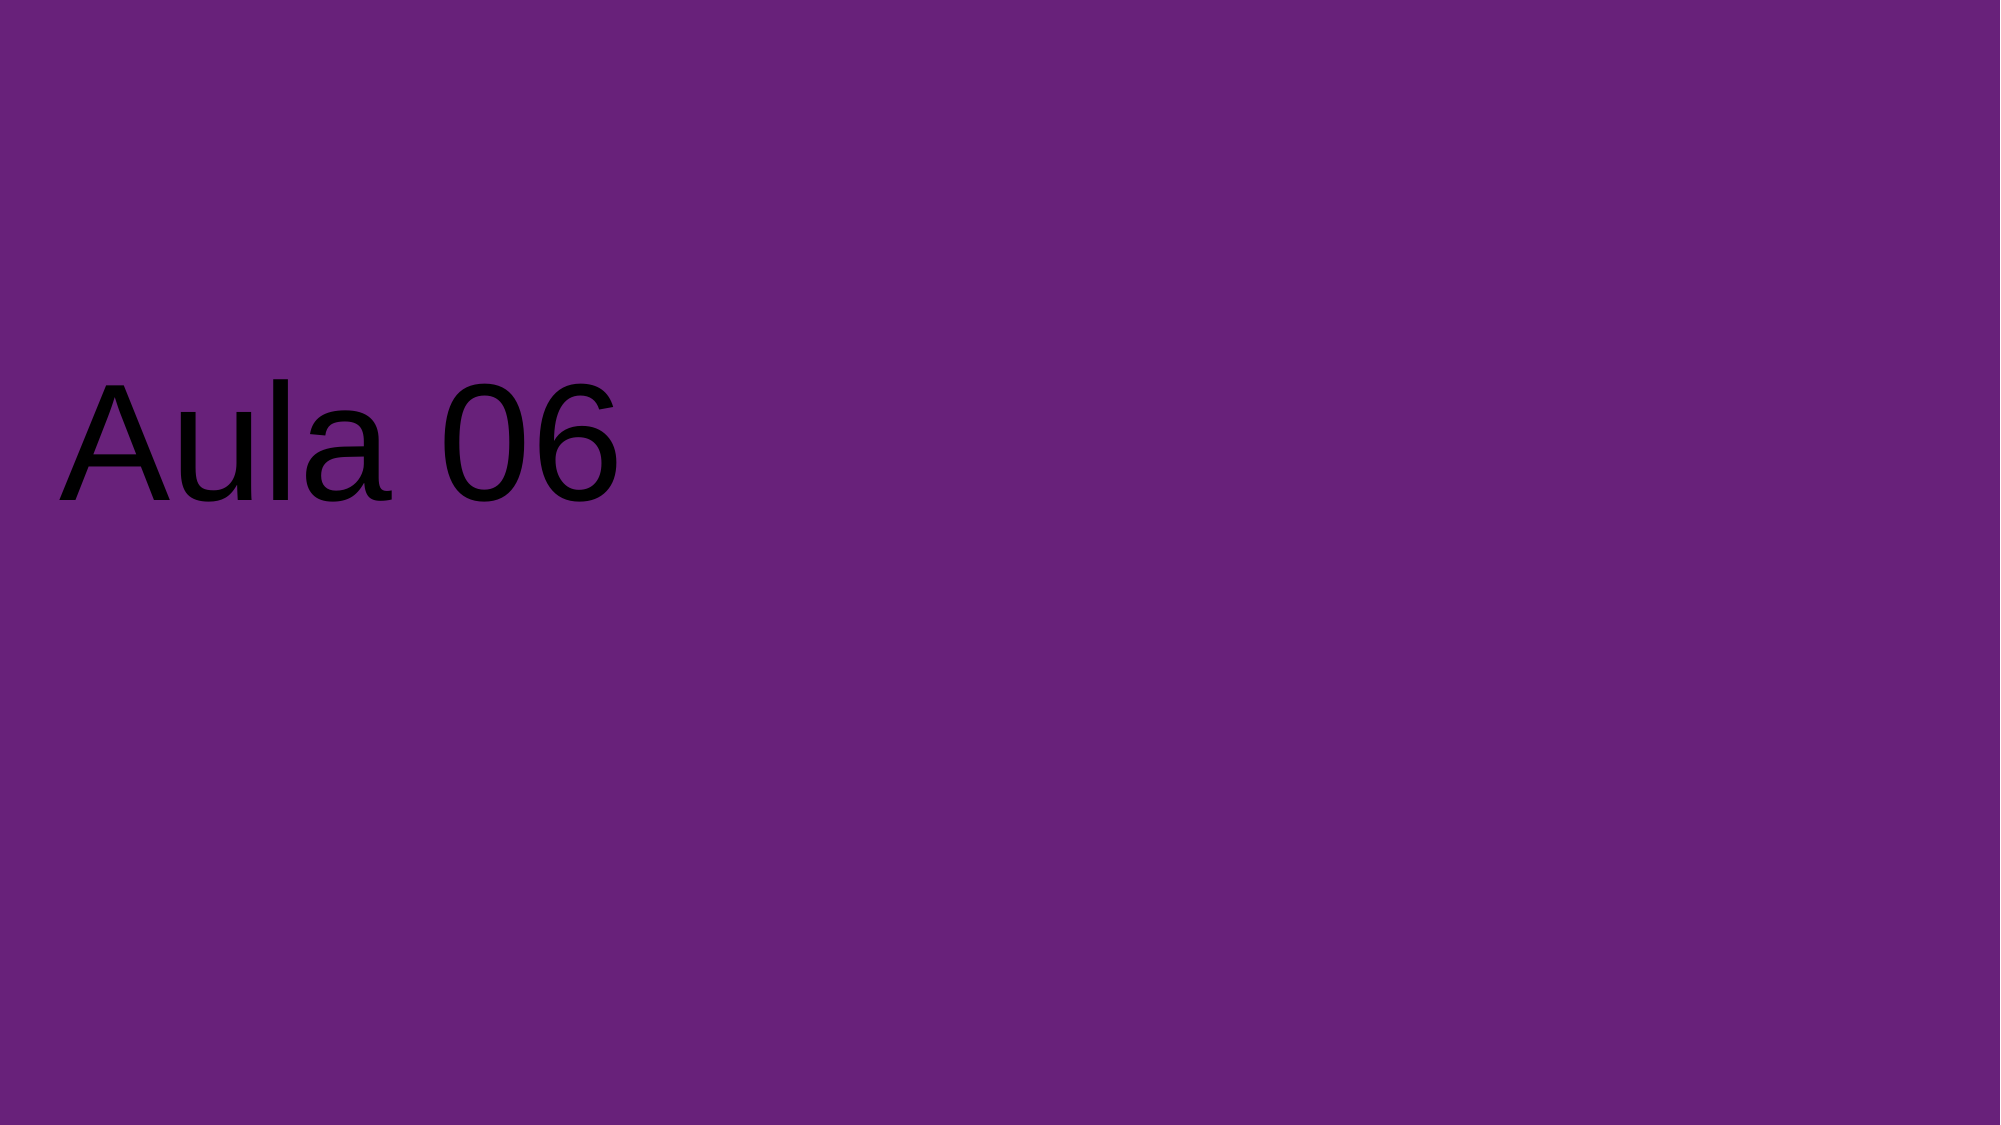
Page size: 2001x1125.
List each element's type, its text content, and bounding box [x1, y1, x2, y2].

title Aula 06 [44, 341, 1956, 637]
